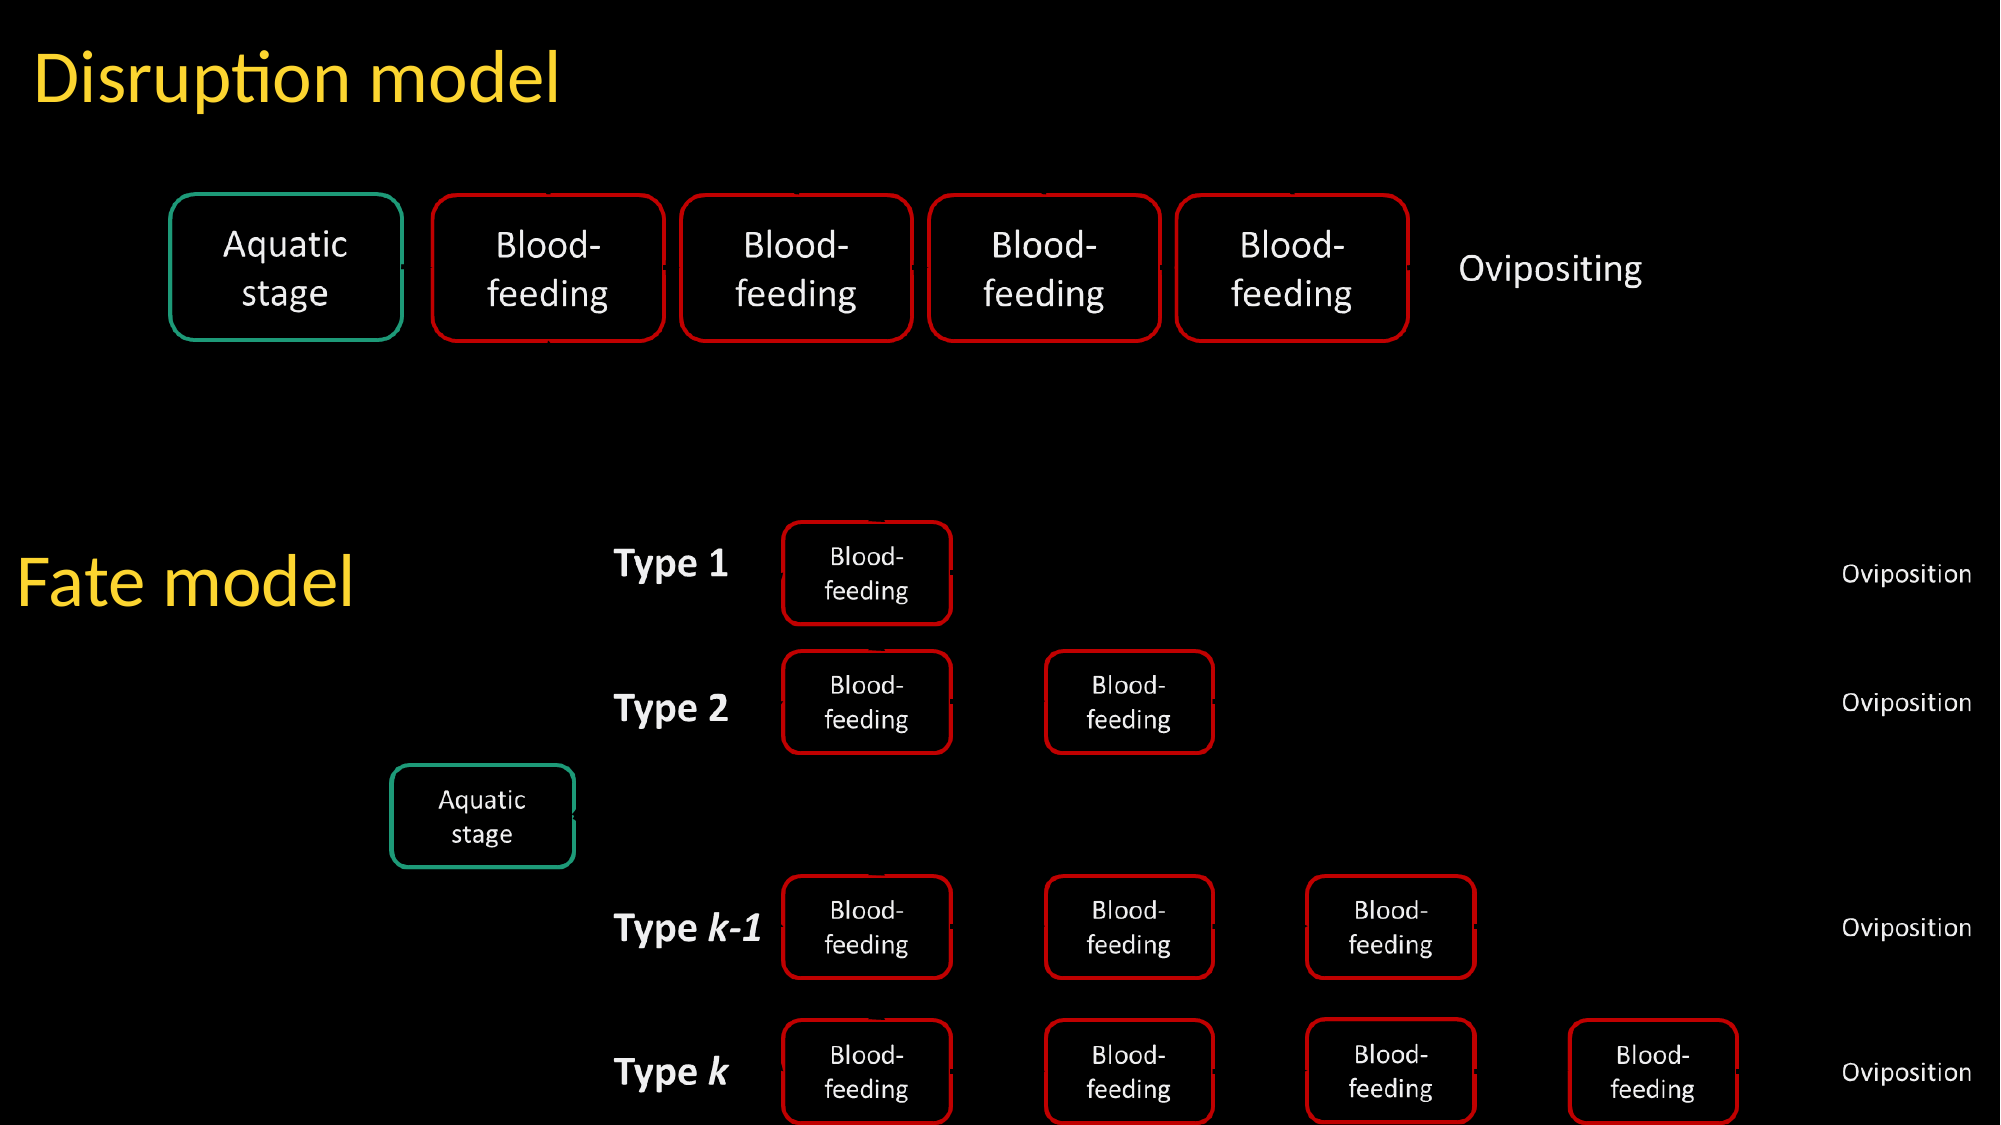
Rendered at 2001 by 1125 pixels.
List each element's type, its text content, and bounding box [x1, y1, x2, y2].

text_box Fate model [1, 524, 372, 630]
picture [168, 0, 1669, 476]
text_box Disruption model [18, 20, 168, 125]
picture [389, 487, 2000, 1125]
